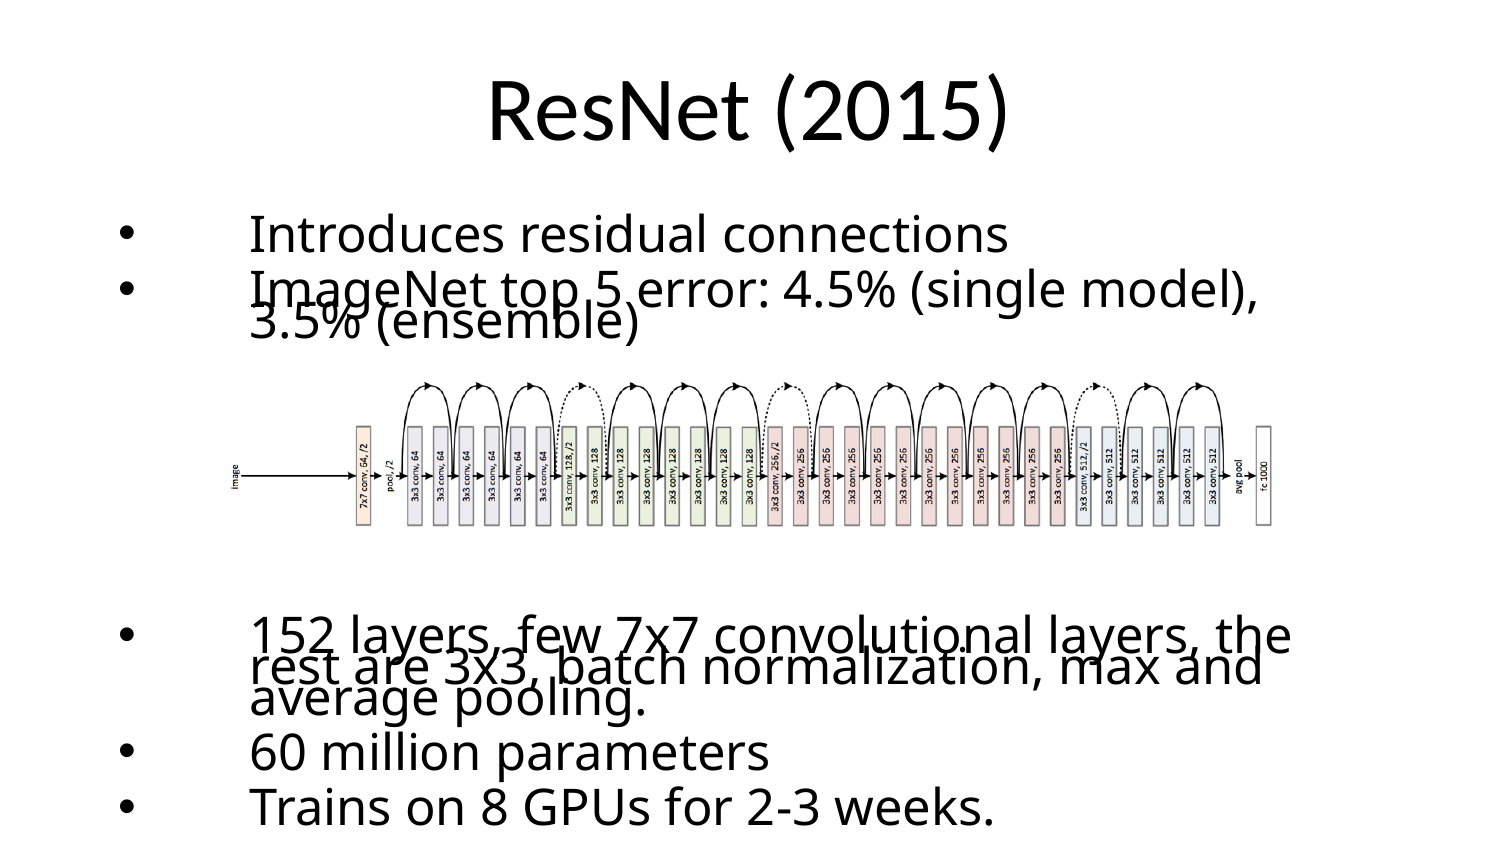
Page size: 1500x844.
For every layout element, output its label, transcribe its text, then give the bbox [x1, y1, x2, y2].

picture [225, 375, 1275, 535]
title ResNet (2015) [75, 33, 1425, 175]
list Introduces residual connections ImageNet top 5 error: 4.5% (single model), 3.5% (ensemble) 152 layers, few 7x7 convolutional layers, the rest are 3x3, batch normalization, max and average pooling. 60 million parameters Trains on 8 GPUs for 2-3 weeks. [103, 224, 1397, 844]
